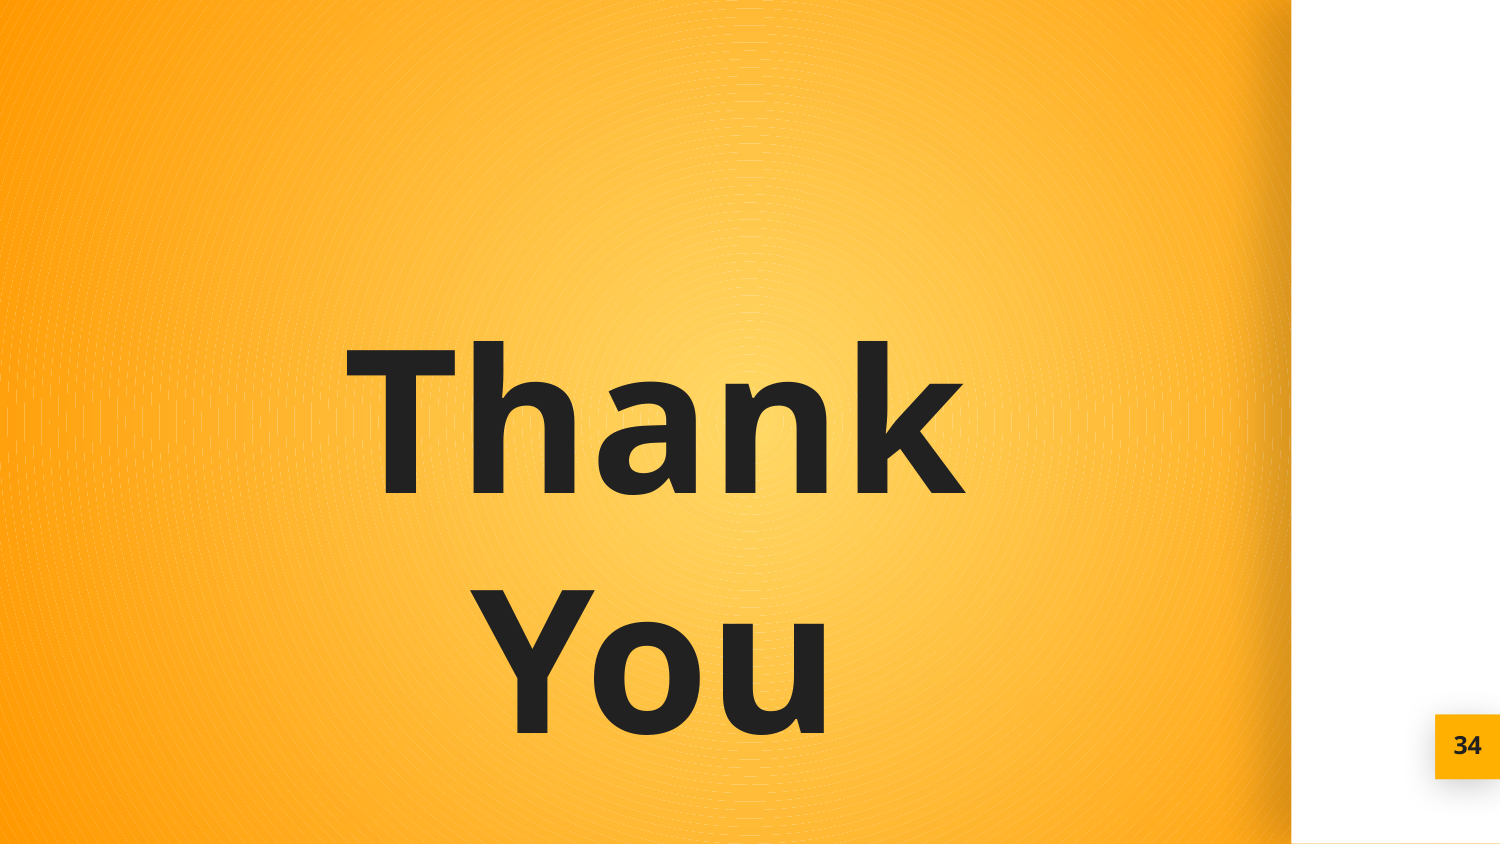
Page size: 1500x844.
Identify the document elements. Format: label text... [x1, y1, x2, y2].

slide_number 34 [1435, 714, 1500, 780]
text_box Thank You [134, 286, 1176, 781]
